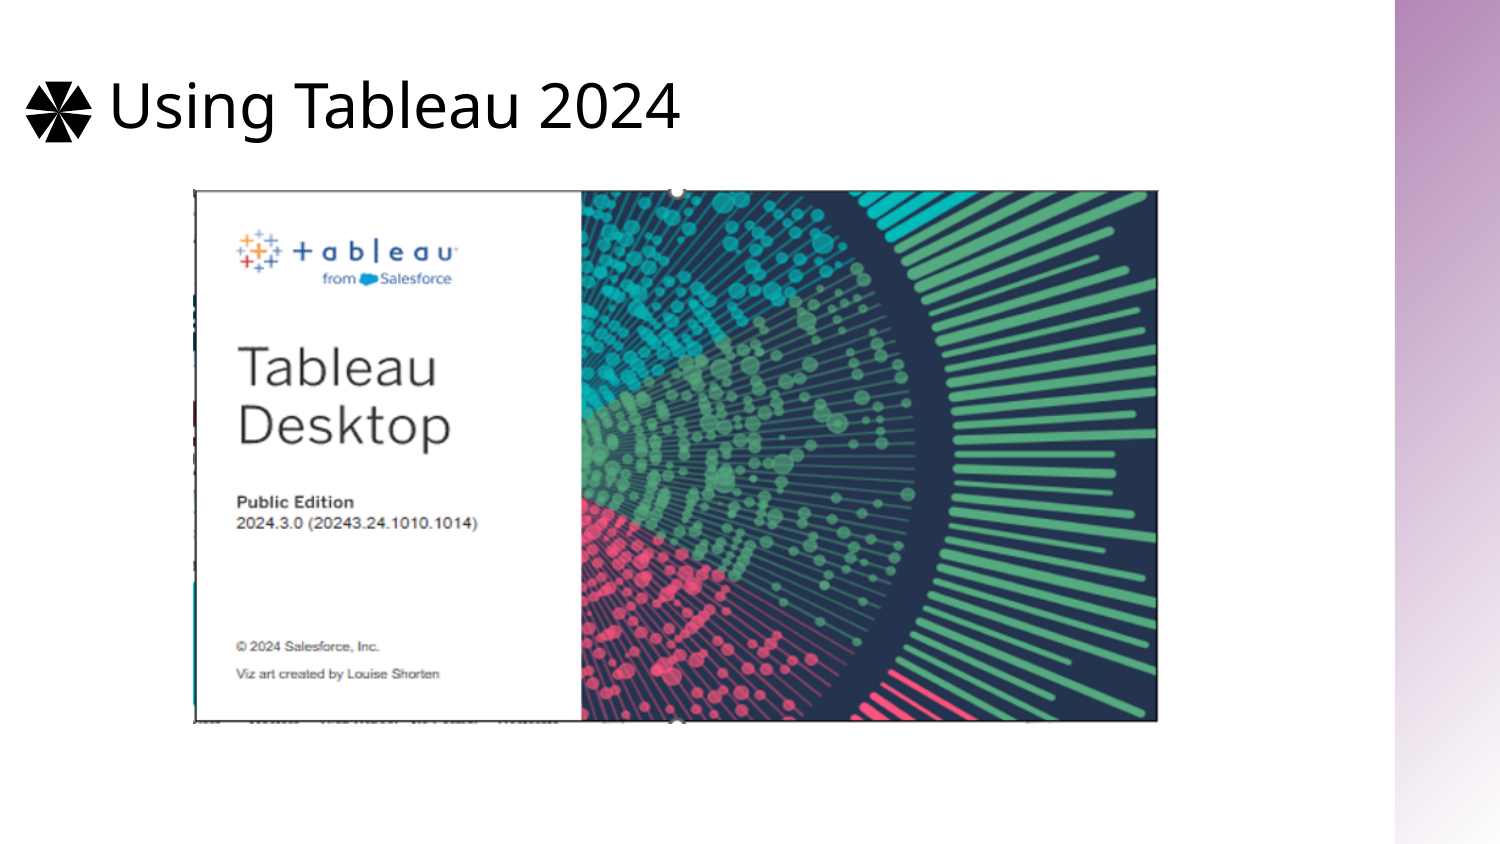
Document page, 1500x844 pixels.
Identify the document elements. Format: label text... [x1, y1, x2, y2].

title Using Tableau 2024 [94, 51, 1358, 146]
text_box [25, 81, 92, 143]
picture [192, 189, 1159, 724]
